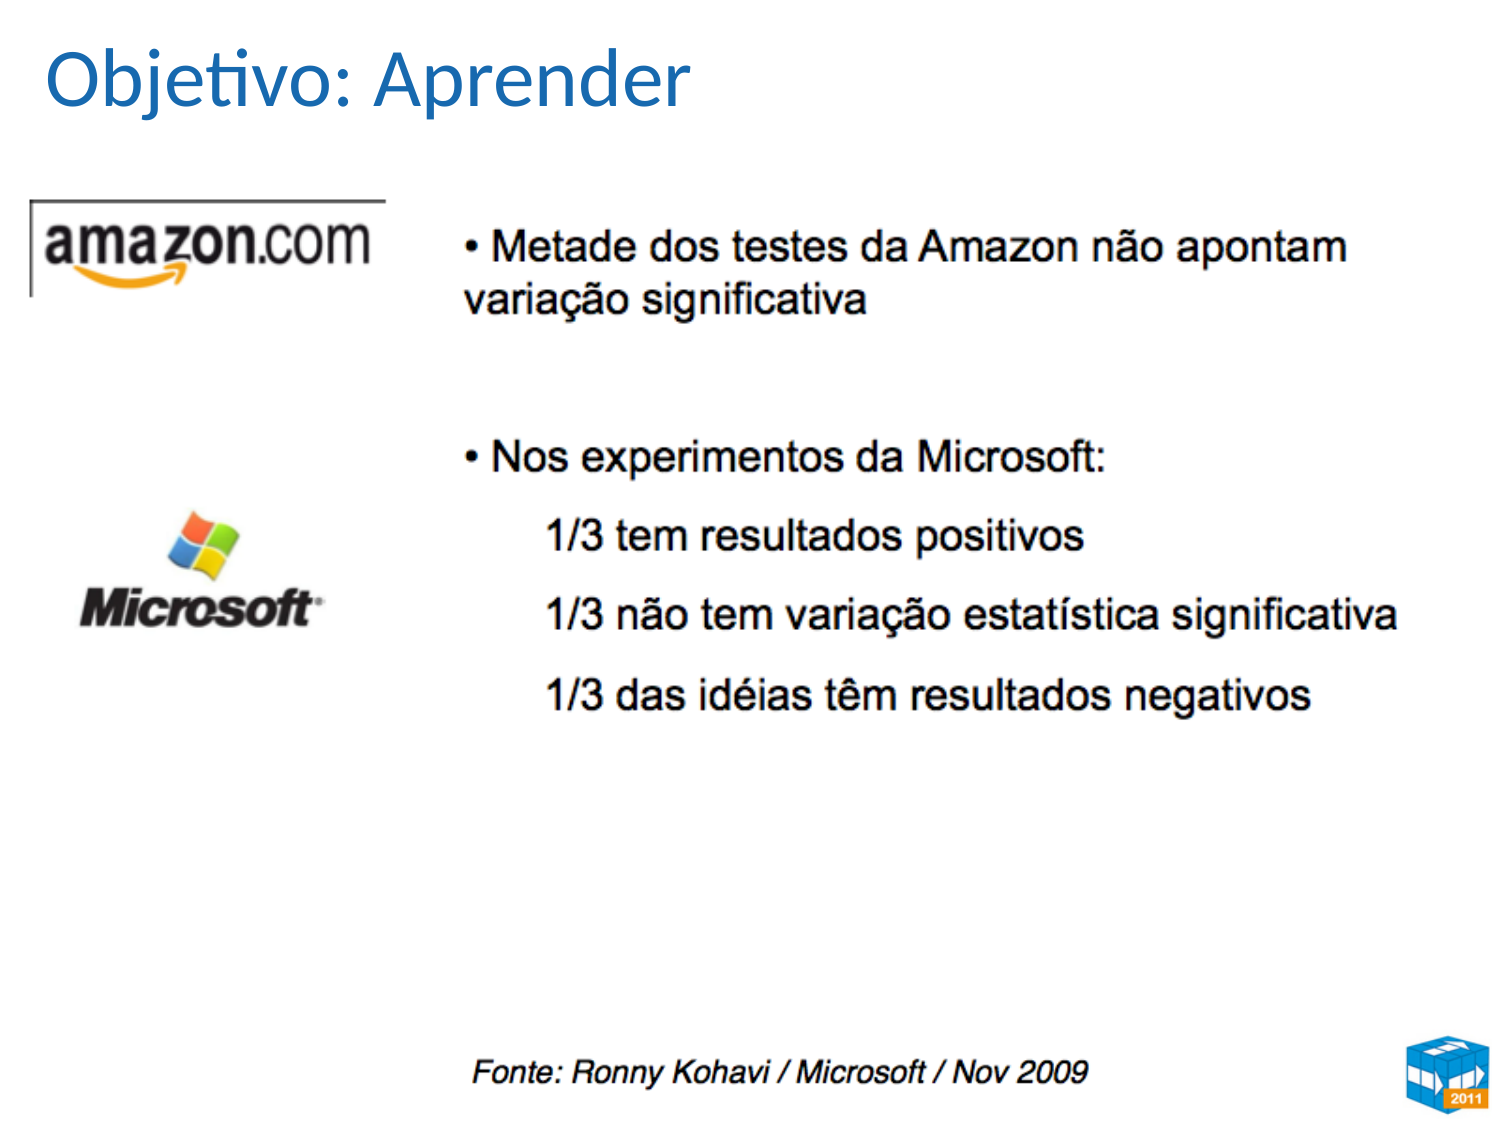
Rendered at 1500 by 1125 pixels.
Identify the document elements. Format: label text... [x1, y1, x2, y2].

picture [459, 1049, 1098, 1095]
picture [1402, 1029, 1492, 1119]
title Objetivo: Aprender [30, 23, 1475, 123]
picture [0, 138, 1500, 797]
